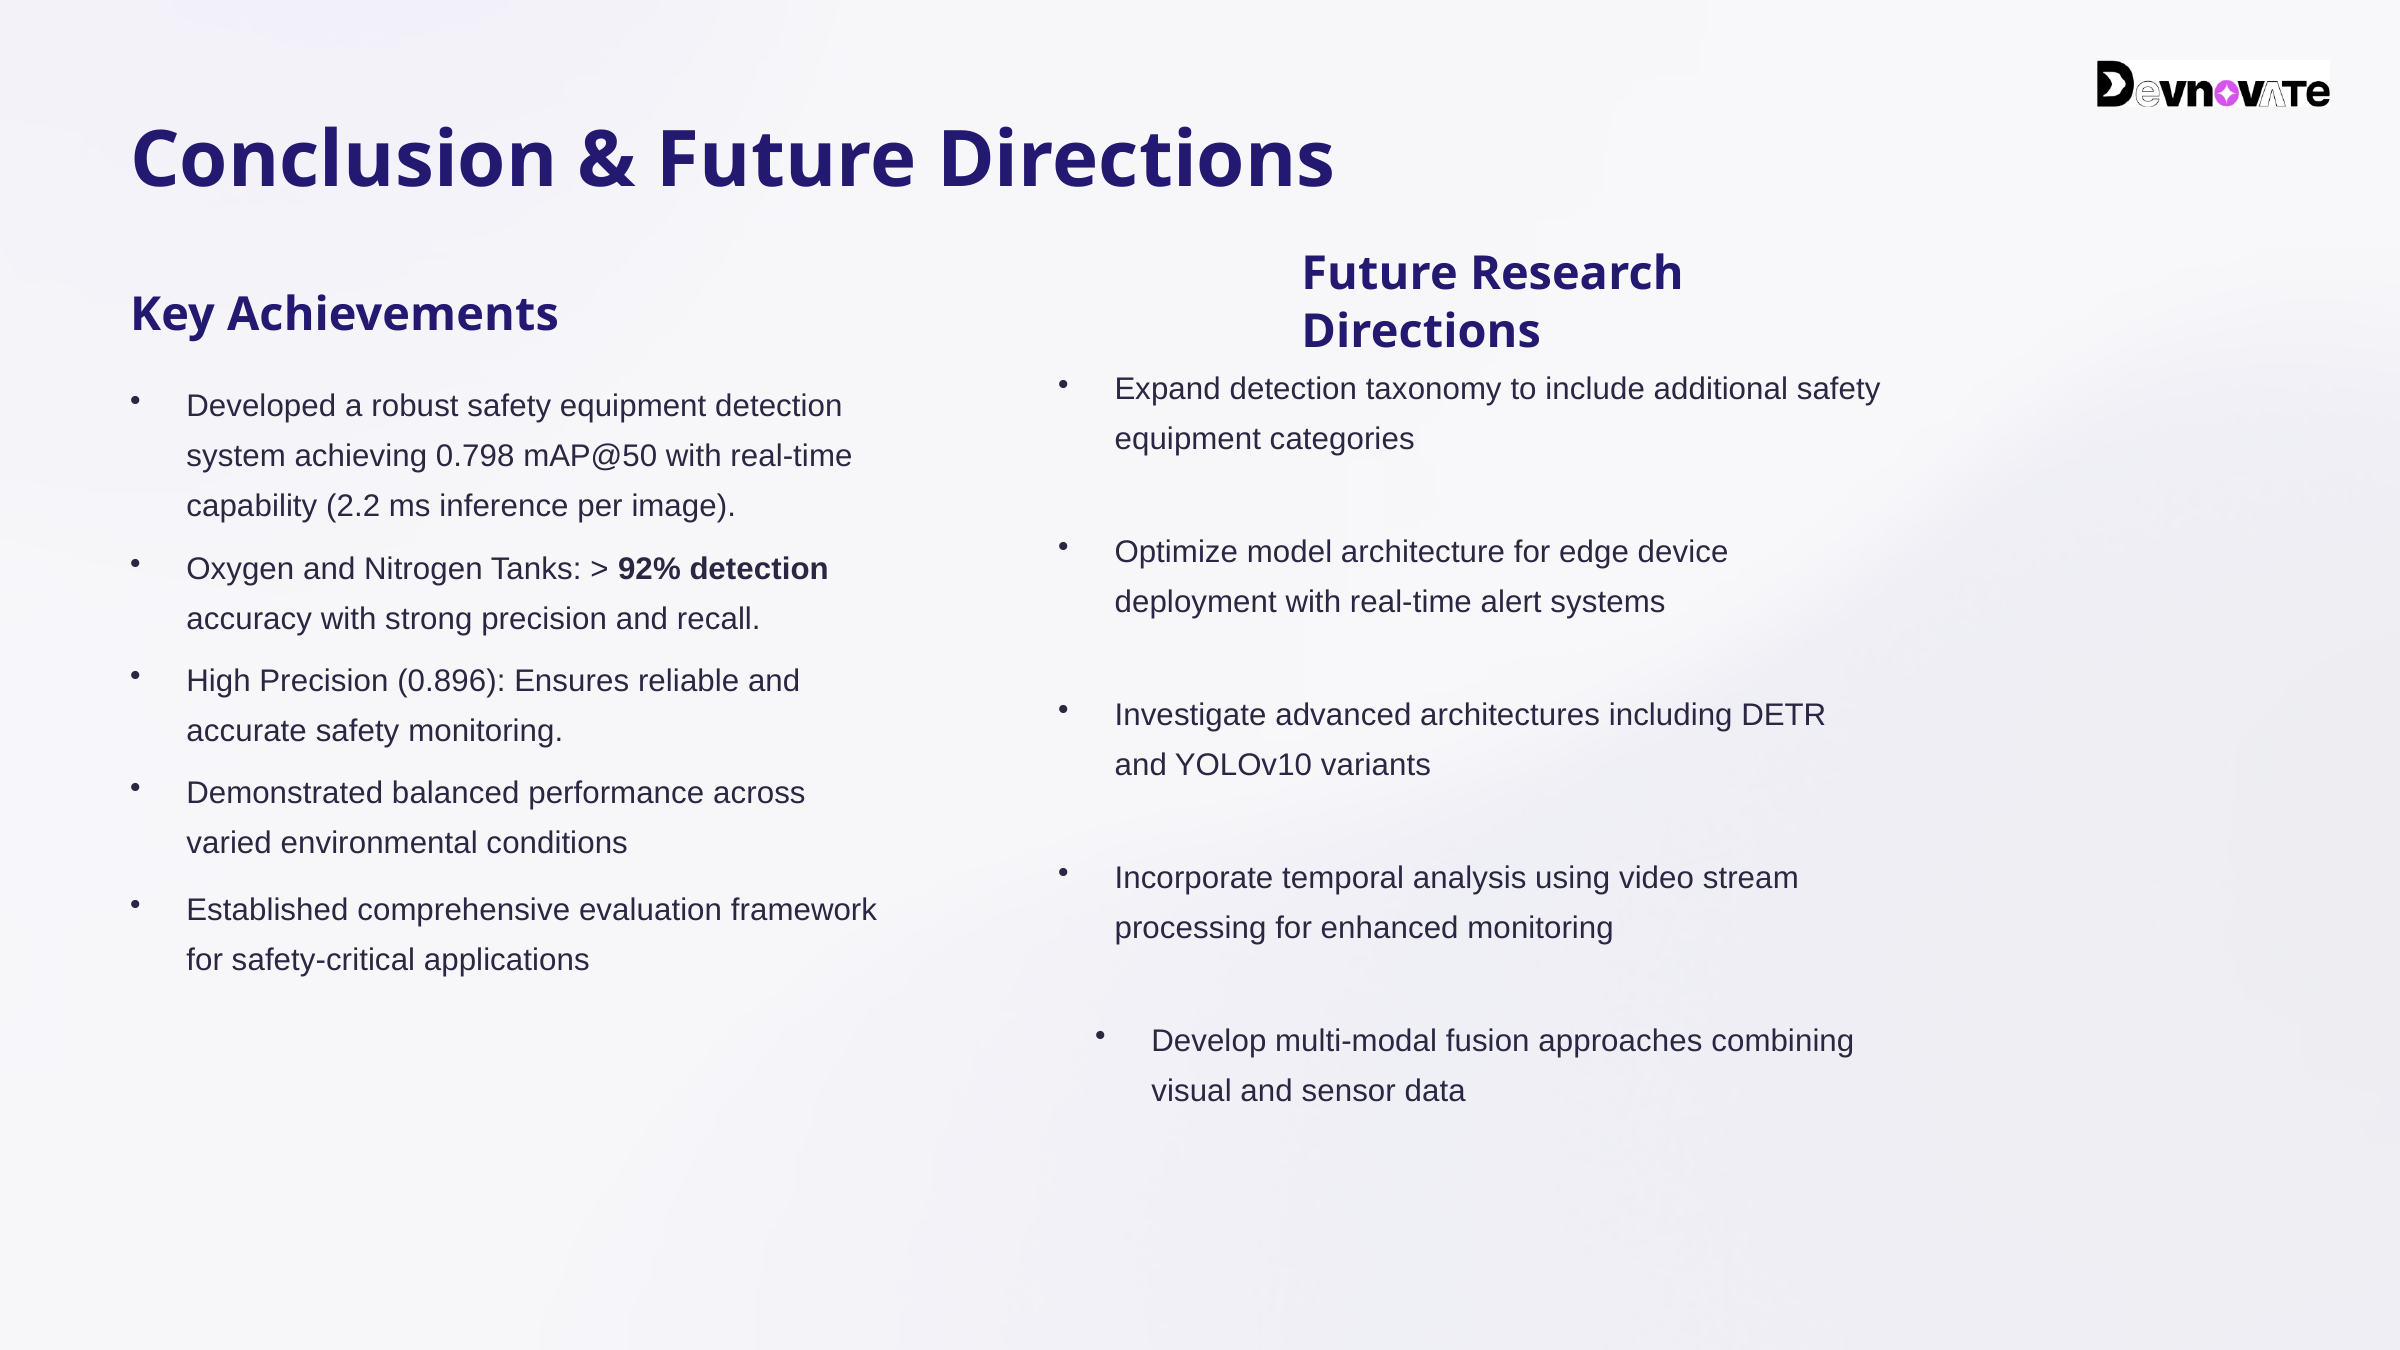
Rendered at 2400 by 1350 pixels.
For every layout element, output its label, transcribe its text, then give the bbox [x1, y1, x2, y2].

text_box Key Achievements [130, 281, 605, 341]
text_box Expand detection taxonomy to include additional safety equipment categories [1058, 356, 1883, 508]
text_box Conclusion & Future Directions [130, 103, 1255, 203]
text_box Developed a robust safety equipment detection system achieving 0.798 mAP@50 with real-time capability (2.2 ms inference per image). [130, 372, 917, 525]
text_box Develop multi-modal fusion approaches combining visual and sensor data [1095, 1007, 1883, 1160]
text_box Future Research Directions [1301, 240, 1883, 356]
text_box Demonstrated balanced performance across varied environmental conditions [130, 759, 867, 876]
text_box Optimize model architecture for edge device deployment with real-time alert systems [1058, 518, 1883, 671]
picture [2097, 60, 2330, 107]
text_box High Precision (0.896): Ensures reliable and accurate safety monitoring. [130, 647, 886, 749]
text_box Incorporate temporal analysis using video stream processing for enhanced monitoring [1058, 844, 1883, 997]
text_box Investigate advanced architectures including DETR and YOLOv10 variants [1058, 681, 1883, 834]
text_box Established comprehensive evaluation framework for safety-critical applications [130, 876, 886, 1029]
text_box Oxygen and Nitrogen Tanks: > 92% detection accuracy with strong precision and recall. [130, 535, 867, 637]
